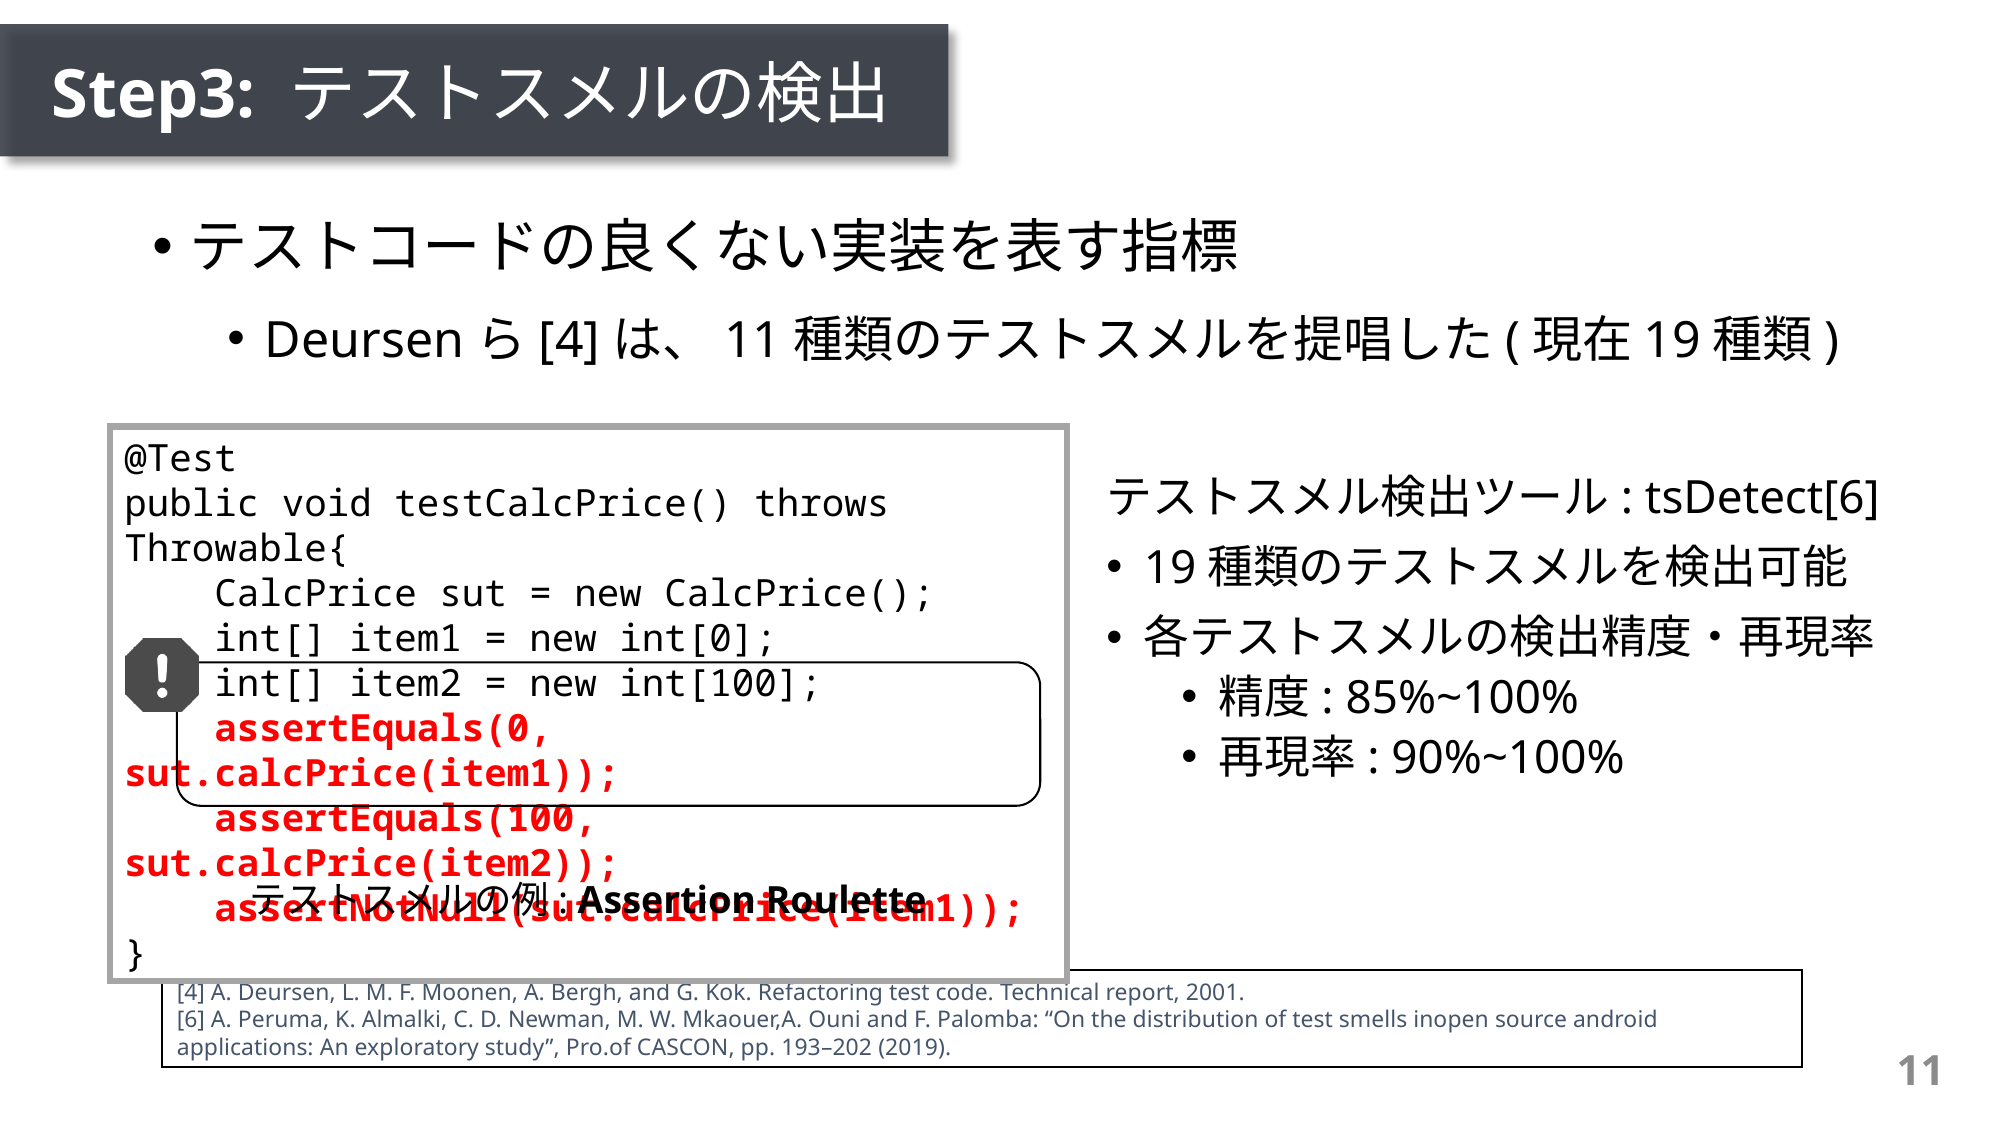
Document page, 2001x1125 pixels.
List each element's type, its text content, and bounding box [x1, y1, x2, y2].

picture [125, 638, 199, 712]
text_box [175, 661, 1042, 807]
text_box テストスメルの例: Assertion Roulette [188, 868, 988, 929]
text_box テストスメル検出ツール: tsDetect[6] 19種類のテストスメルを検出可能 各テストスメルの検出精度・再現率 精度: 85%~100% 再現率: 90%~100% [1091, 466, 1927, 796]
title Step3: テストスメルの検出 [36, 36, 957, 156]
list テストコードの良くない実装を表す指標 Deursenら[4]は、11種類のテストスメルを提唱した(現在19種類) [137, 210, 1879, 427]
text_box [4] A. Deursen, L. M. F. Moonen, A. Bergh, and G. Kok. Refactoring test code. Technical report, 2001. [6] A. Peruma, K. Almalki, C. D. Newman, M. W. Mkaouer,A. Ouni and F. Palomba: “On the distribution of test smells inopen source android applications: An exploratory study”, Pro.of CASCON, pp. 193–202 (2019). [161, 969, 1803, 1068]
text_box @Test public void testCalcPrice() throws Throwable{ CalcPrice sut = new CalcPrice(); int[] item1 = new int[0]; int[] item2 = new int[100]; assertEquals(0, sut.calcPrice(item1)); assertEquals(100, sut.calcPrice(item2)); assertNotNull(sut.calcPrice(item1)); } [109, 426, 1068, 982]
